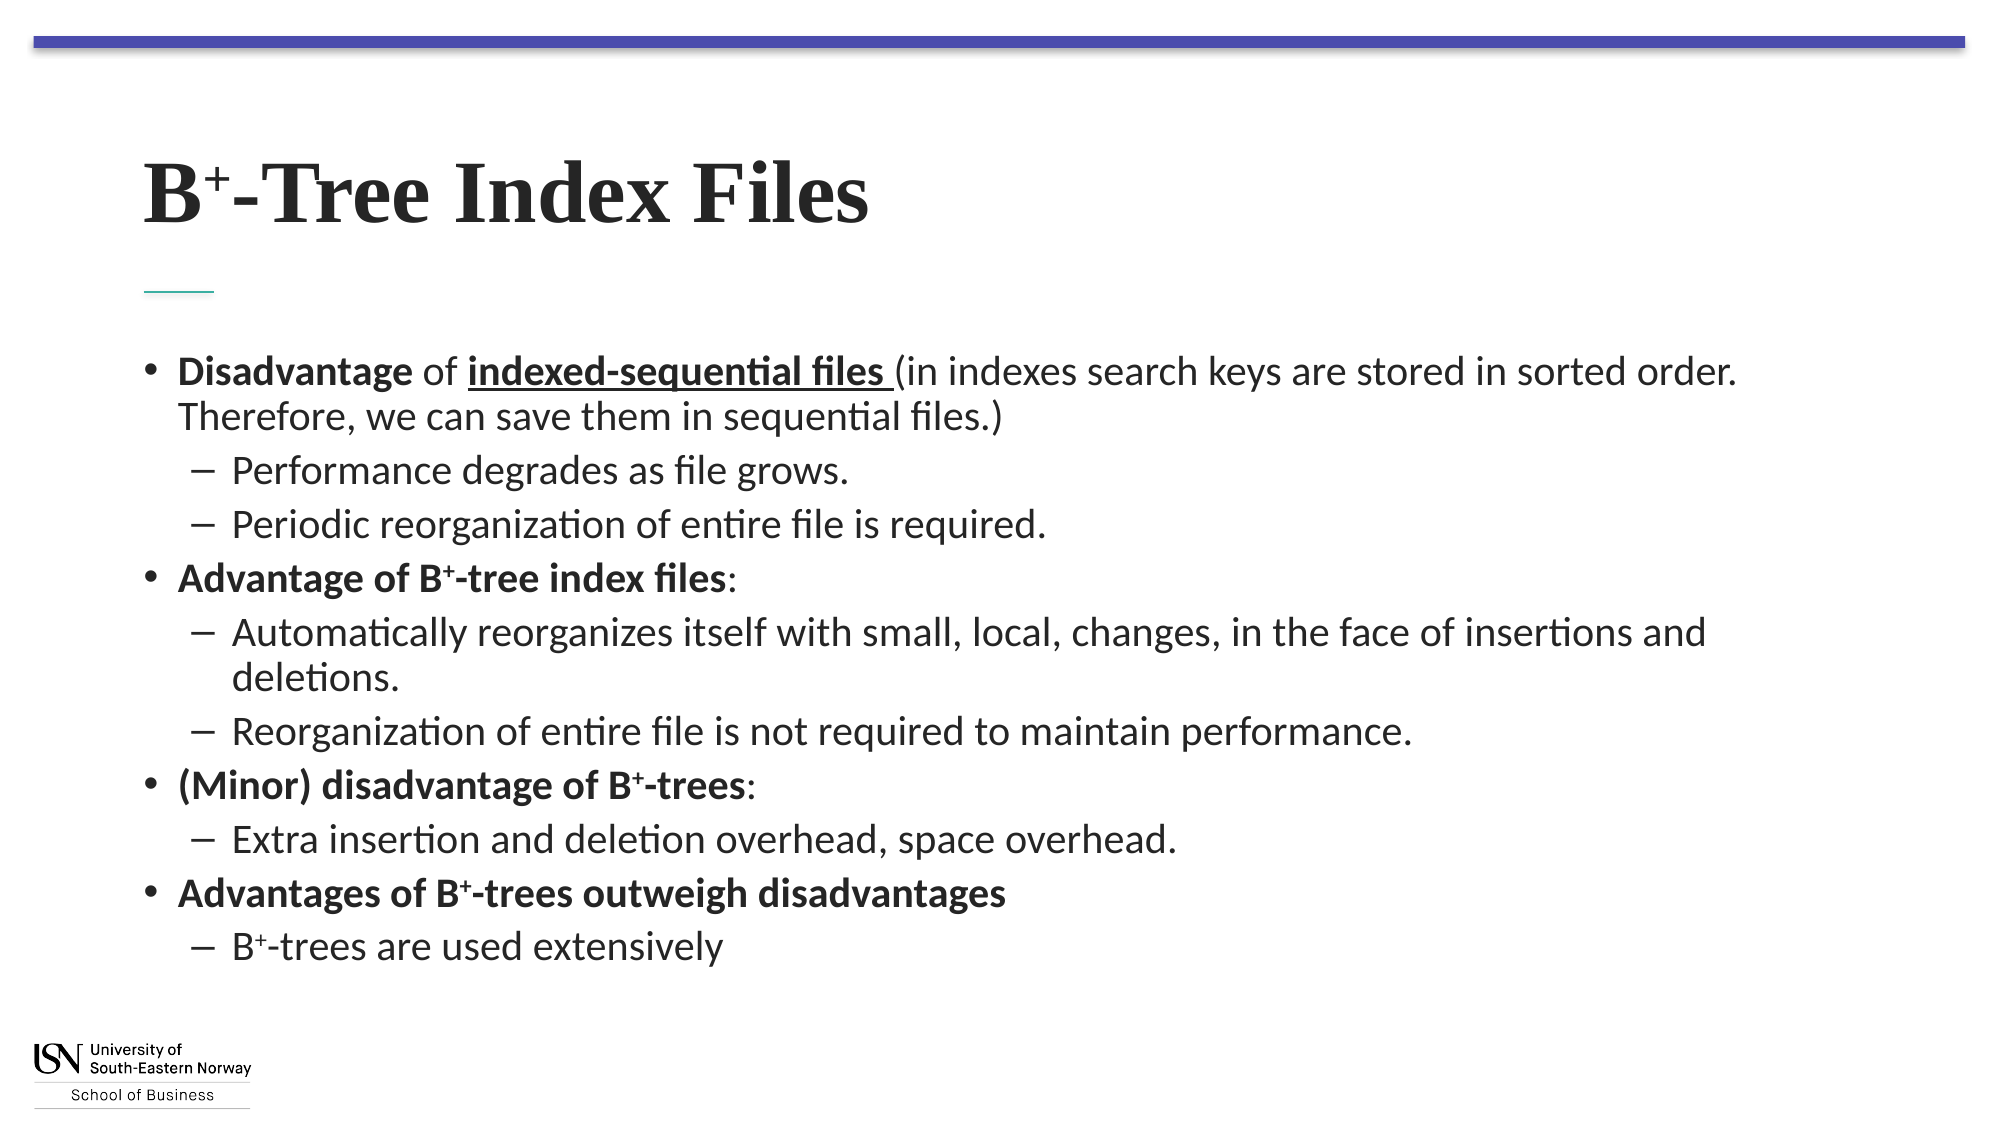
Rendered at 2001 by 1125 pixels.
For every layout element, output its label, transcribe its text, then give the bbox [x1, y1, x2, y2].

list Disadvantage of indexed-sequential files (in indexes search keys are stored in sorted order. Therefore, we can save them in sequential files.) Performance degrades as file grows. Periodic reorganization of entire file is required. Advantage of B+-tree index files: Automatically reorganizes itself with small, local, changes, in the face of insertions and deletions. Reorganization of entire file is not required to maintain performance. (Minor) disadvantage of B+-trees: Extra insertion and deletion overhead, space overhead. Advantages of B+-trees outweigh disadvantages B+-trees are used extensively [128, 348, 1885, 973]
picture [16, 1025, 274, 1125]
title B+-Tree Index Files [143, 93, 1885, 282]
